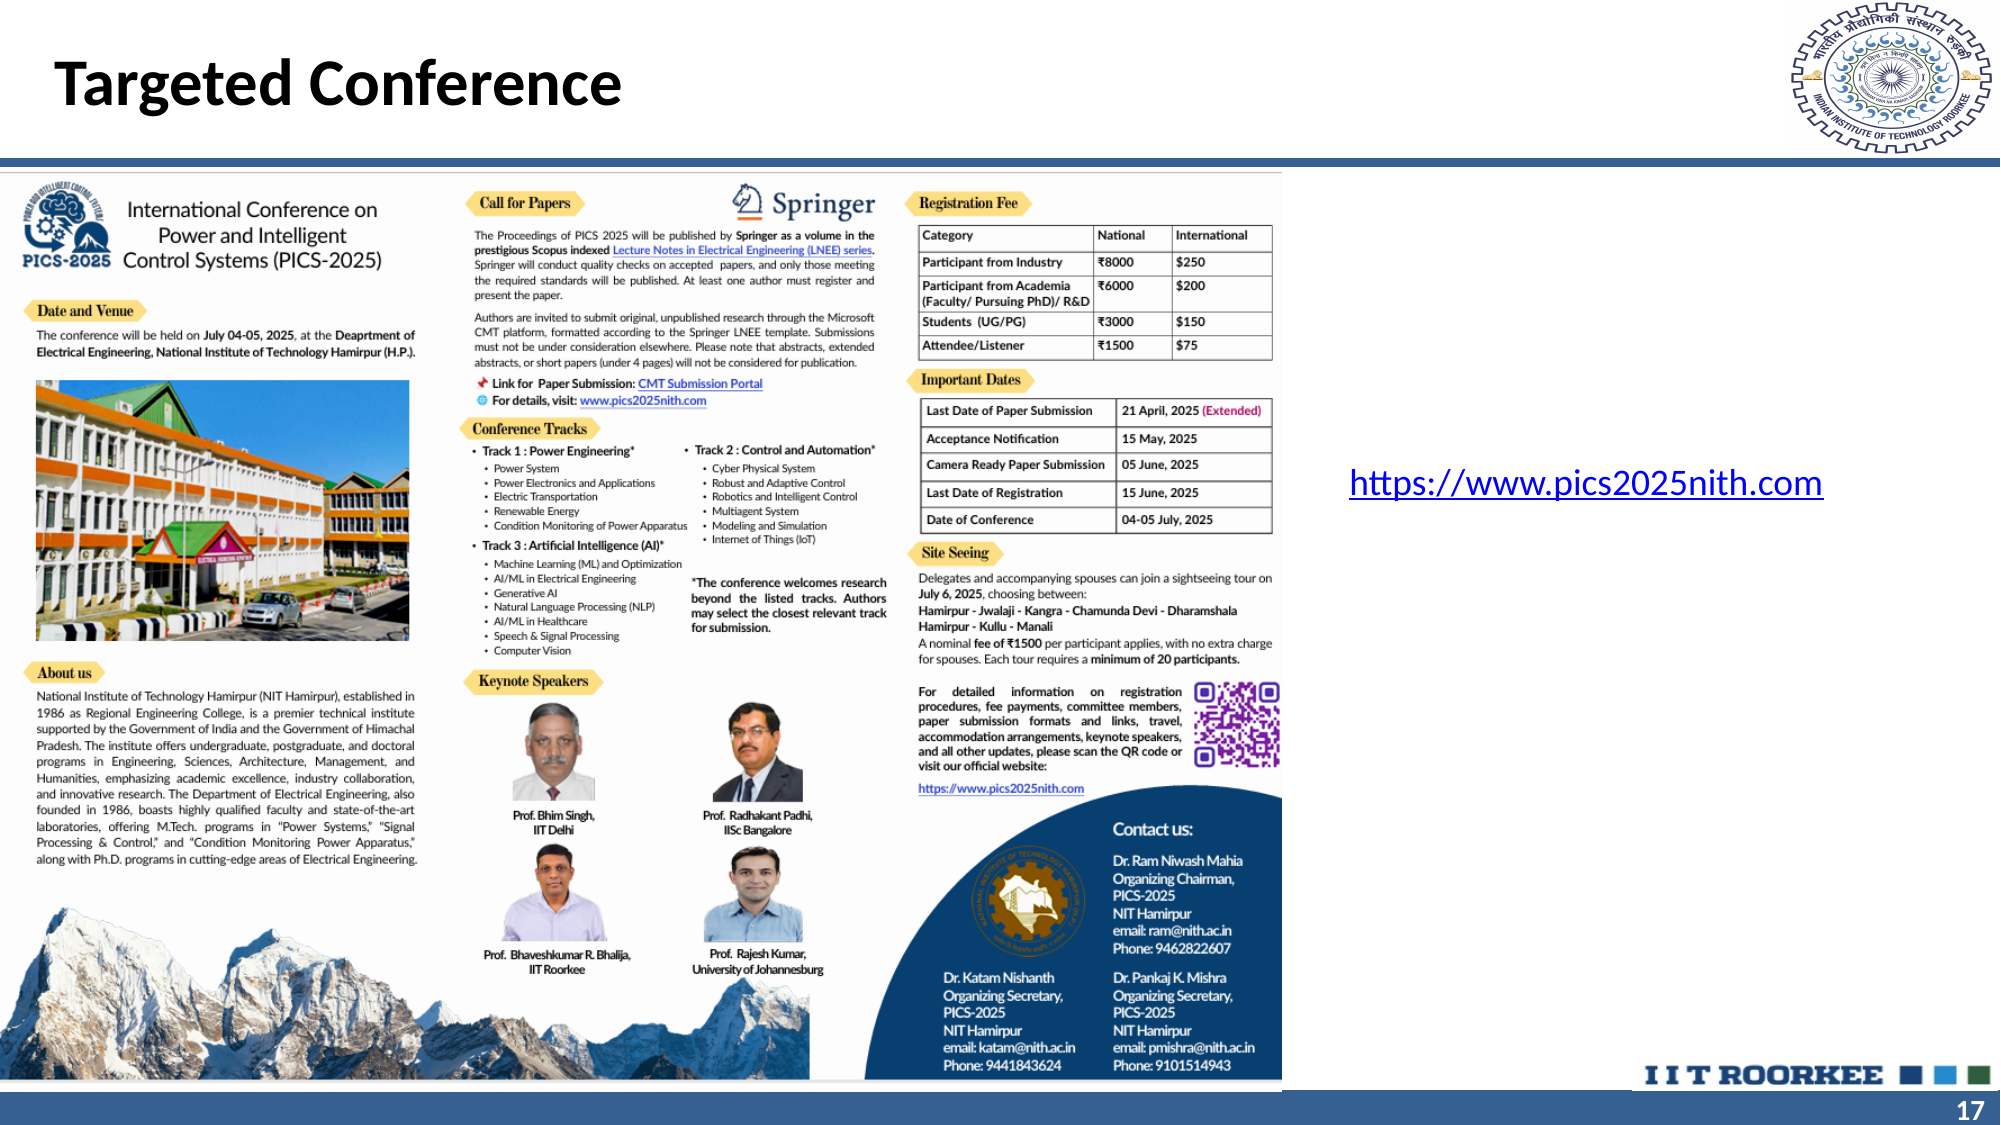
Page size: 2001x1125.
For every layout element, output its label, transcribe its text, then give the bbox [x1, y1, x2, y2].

picture [1632, 1057, 1998, 1091]
picture [0, 170, 1282, 1092]
text_box https://www.pics2025nith.com [1334, 450, 2000, 556]
title Targeted Conference [39, 33, 1580, 125]
picture [1785, 0, 2000, 158]
